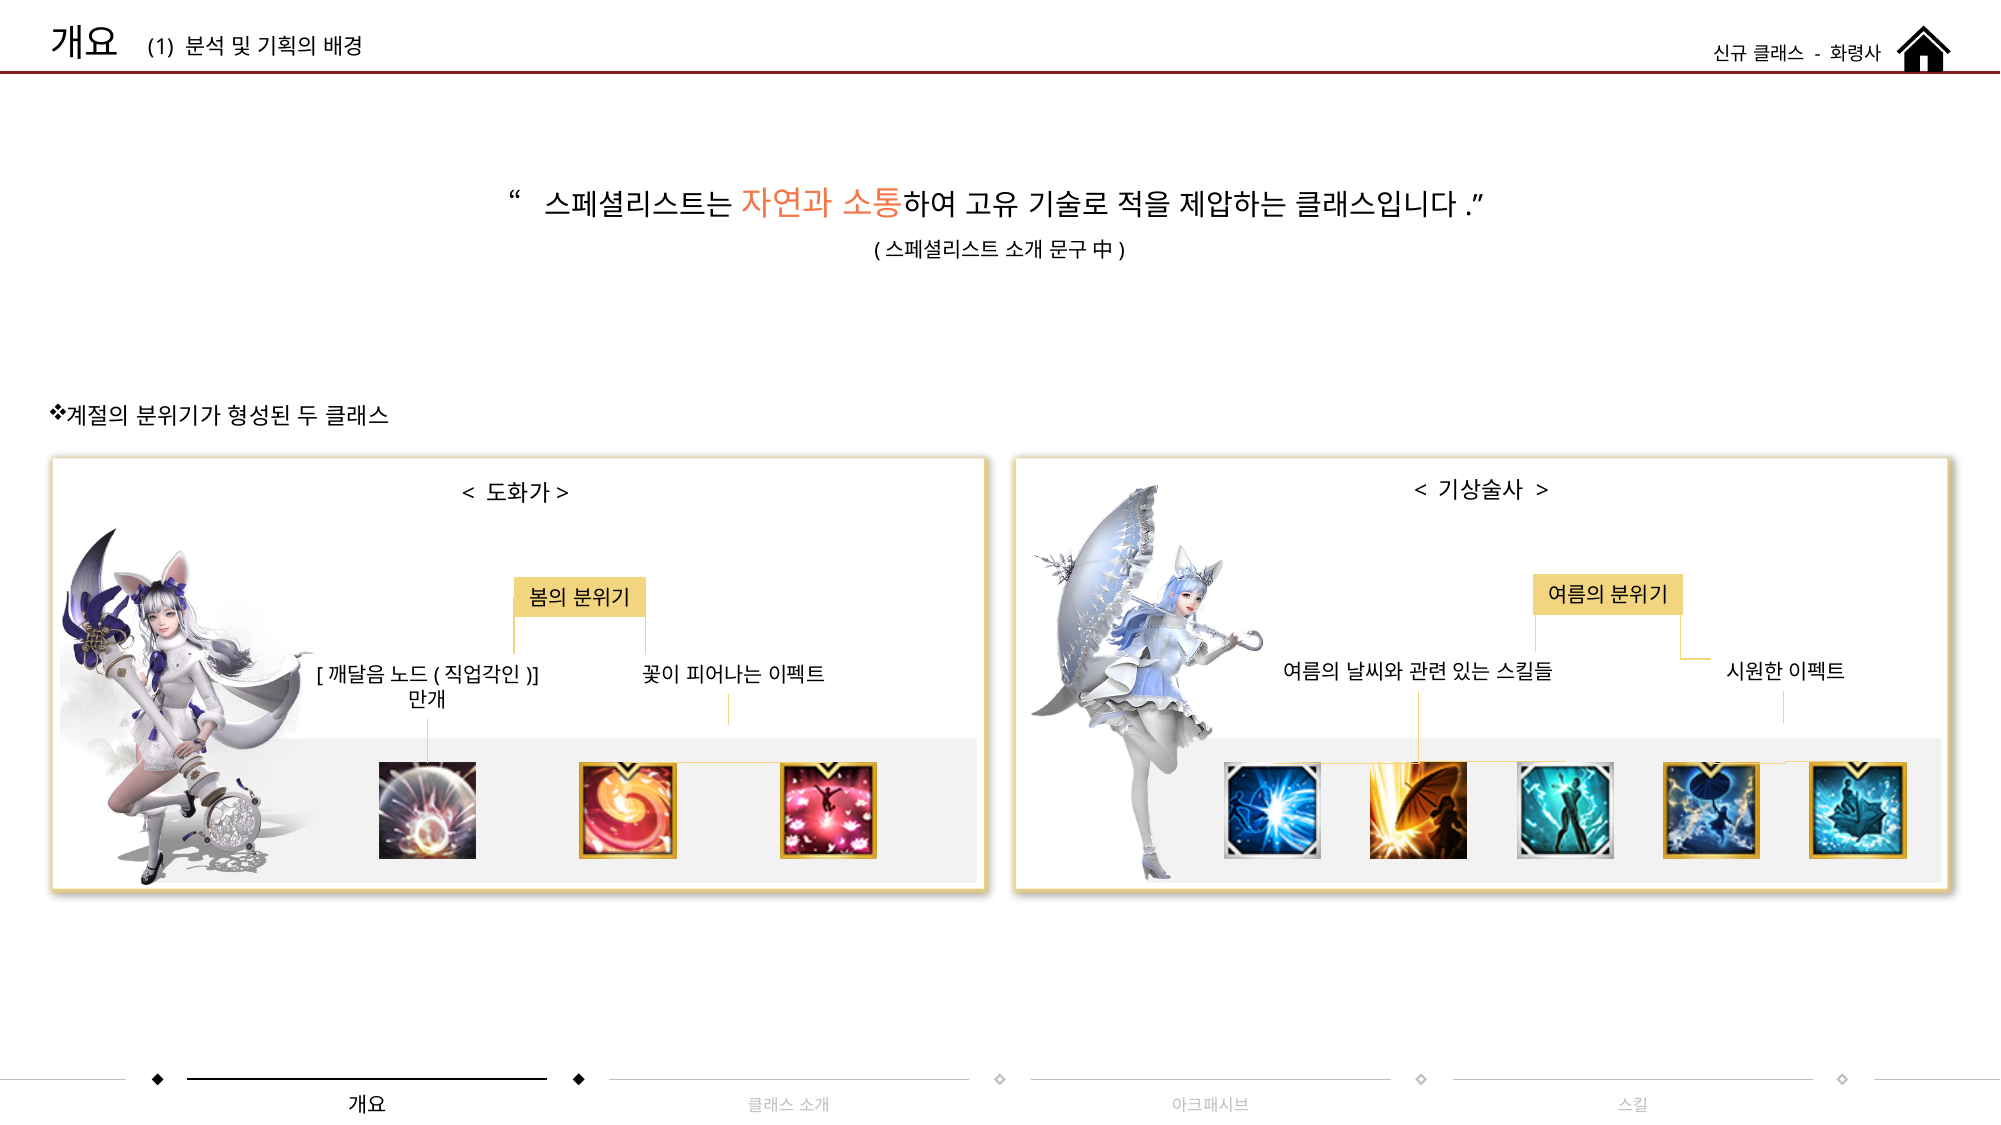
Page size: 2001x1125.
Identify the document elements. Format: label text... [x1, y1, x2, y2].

text_box 분석 및 기획의 배경 [133, 25, 526, 67]
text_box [1625, 24, 1952, 73]
text_box 개요 [50, 18, 321, 64]
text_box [0, 1074, 2000, 1125]
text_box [52, 457, 1948, 890]
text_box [47, 400, 381, 430]
text_box “스페셜리스트는 자연과 소통하여 고유 기술로 적을 제압하는 클래스입니다.” (스페셜리스트 소개 문구 中) [294, 174, 1705, 270]
